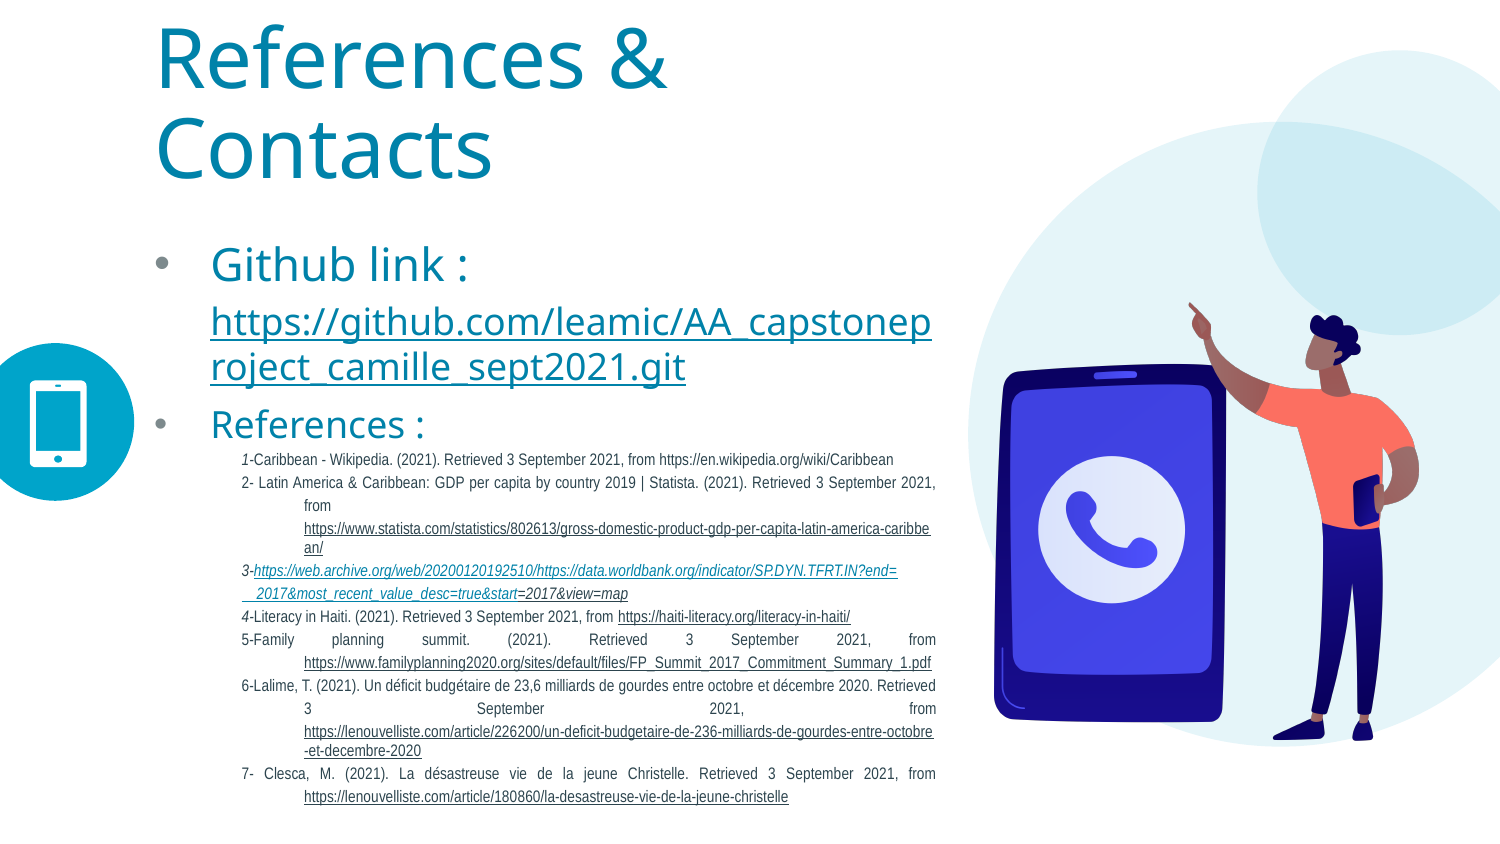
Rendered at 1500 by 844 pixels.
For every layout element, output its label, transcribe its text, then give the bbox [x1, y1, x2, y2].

subtitle Github link : https://github.com/leamic/AA_capstoneproject_camille_sept2021.git References : 1-Caribbean - Wikipedia. (2021). Retrieved 3 September 2021, from https://en.wikipedia.org/wiki/Caribbean 2- Latin America & Caribbean: GDP per capita by country 2019 | Statista. (2021). Retrieved 3 September 2021, from https://www.statista.com/statistics/802613/gross-domestic-product-gdp-per-capita-latin-america-caribbean/ 3-https://web.archive.org/web/20200120192510/https://data.worldbank.org/indicator/SP.DYN.TFRT.IN?end= 2017&most_recent_value_desc=true&start=2017&view=map 4-Literacy in Haiti. (2021). Retrieved 3 September 2021, from https://haiti-literacy.org/literacy-in-haiti/ 5-Family planning summit. (2021). Retrieved 3 September 2021, from https://www.familyplanning2020.org/sites/default/files/FP_Summit_2017_Commitment_Summary_1.pdf 6-Lalime, T. (2021). Un déficit budgétaire de 23,6 milliards de gourdes entre octobre et décembre 2020. Retrieved 3 September 2021, from https://lenouvelliste.com/article/226200/un-deficit-budgetaire-de-236-milliards-de-gourdes-entre-octobre-et-decembre-2020 7- Clesca, M. (2021). La désastreuse vie de la jeune Christelle. Retrieved 3 September 2021, from https://lenouvelliste.com/article/180860/la-desastreuse-vie-de-la-jeune-christelle [154, 227, 938, 285]
title References & Contacts [154, 112, 938, 197]
text_box [29, 380, 87, 468]
picture [993, 301, 1420, 741]
text_box [1, 342, 133, 522]
